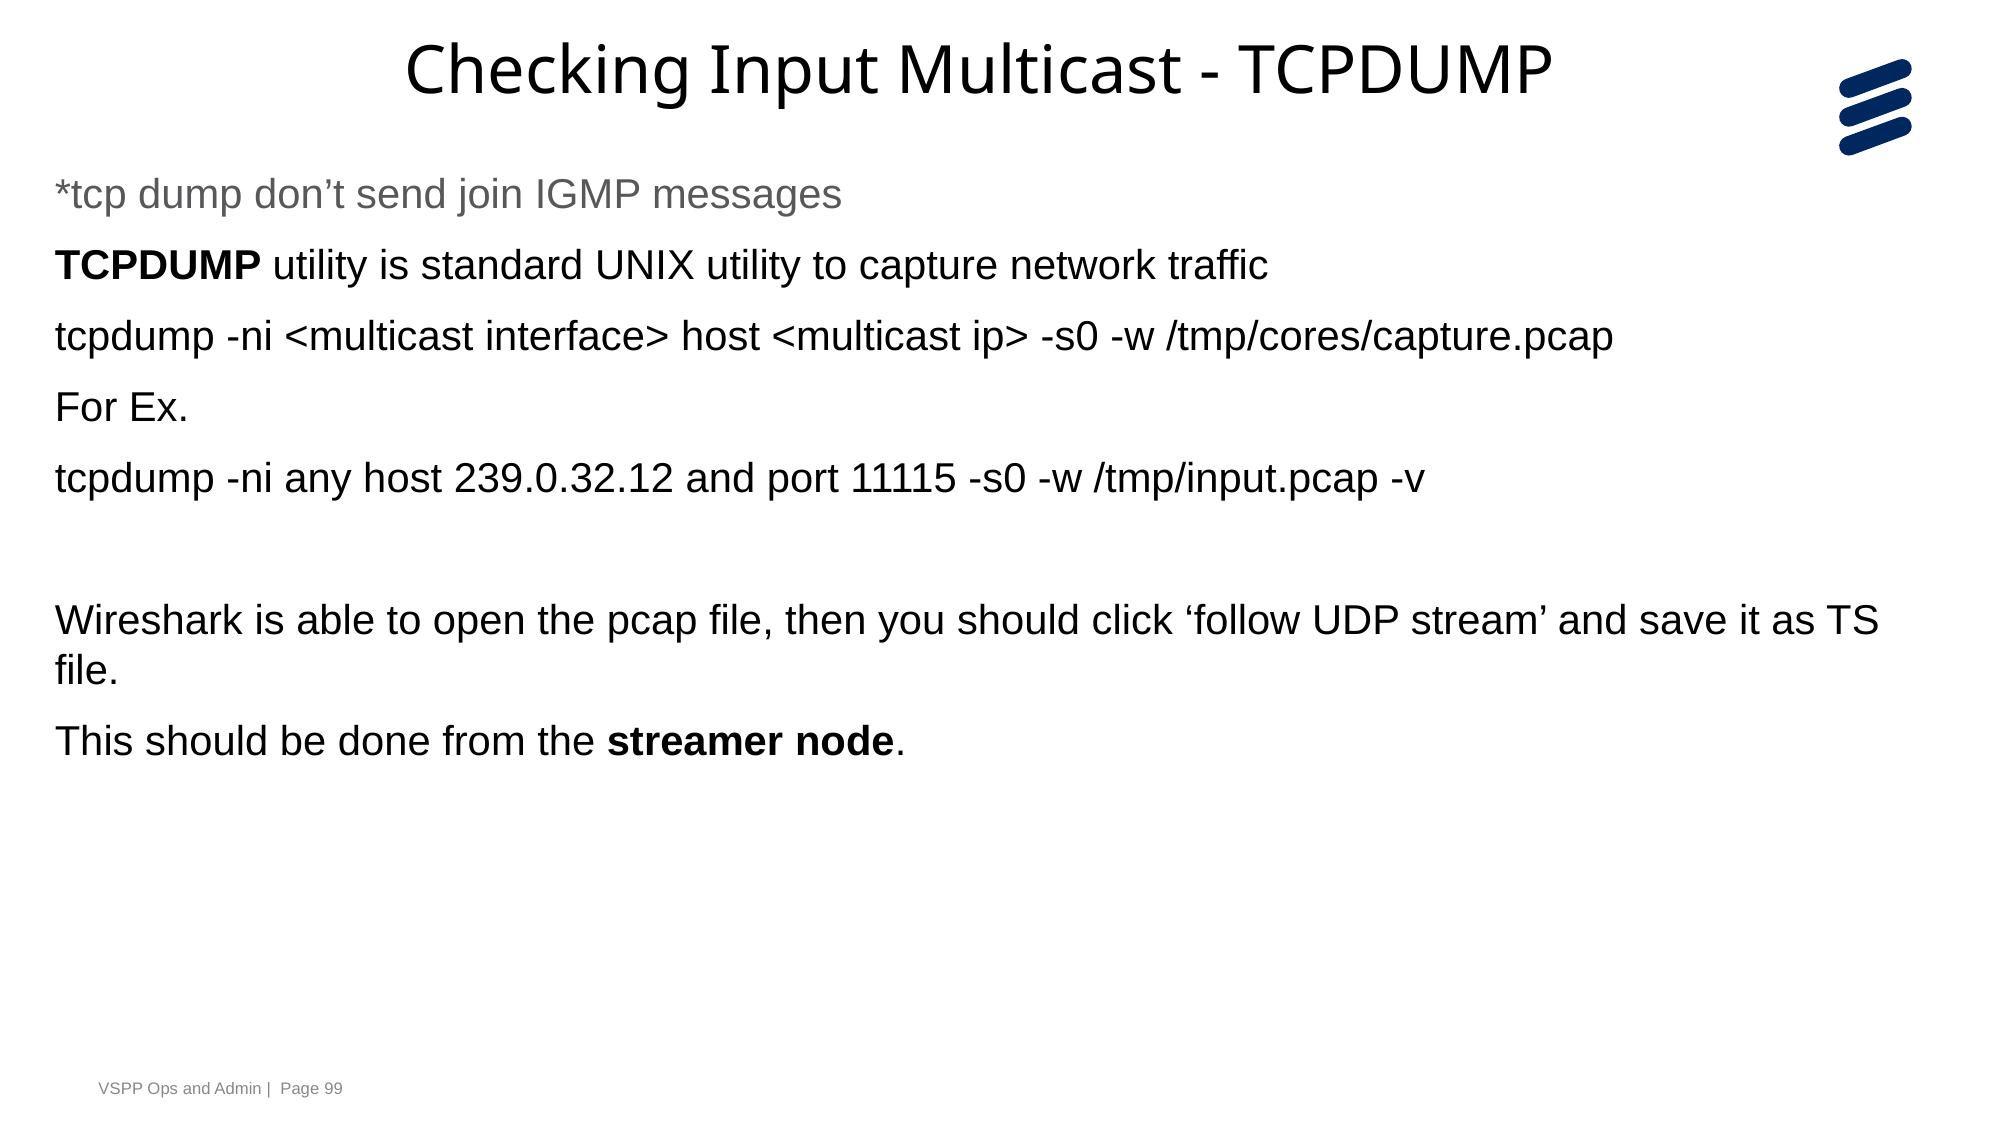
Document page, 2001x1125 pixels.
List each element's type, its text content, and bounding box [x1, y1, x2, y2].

text_box *tcp dump don’t send join IGMP messages TCPDUMP utility is standard UNIX utility to capture network traffic tcpdump -ni <multicast interface> host <multicast ip> -s0 -w /tmp/cores/capture.pcap For Ex. tcpdump -ni any host 239.0.32.12 and port 11115 -s0 -w /tmp/input.pcap -v Wireshark is able to open the pcap file, then you should click ‘follow UDP stream’ and save it as TS file. This should be done from the streamer node. [39, 159, 1924, 990]
text_box Checking Input Multicast - TCPDUMP [50, 29, 1911, 116]
